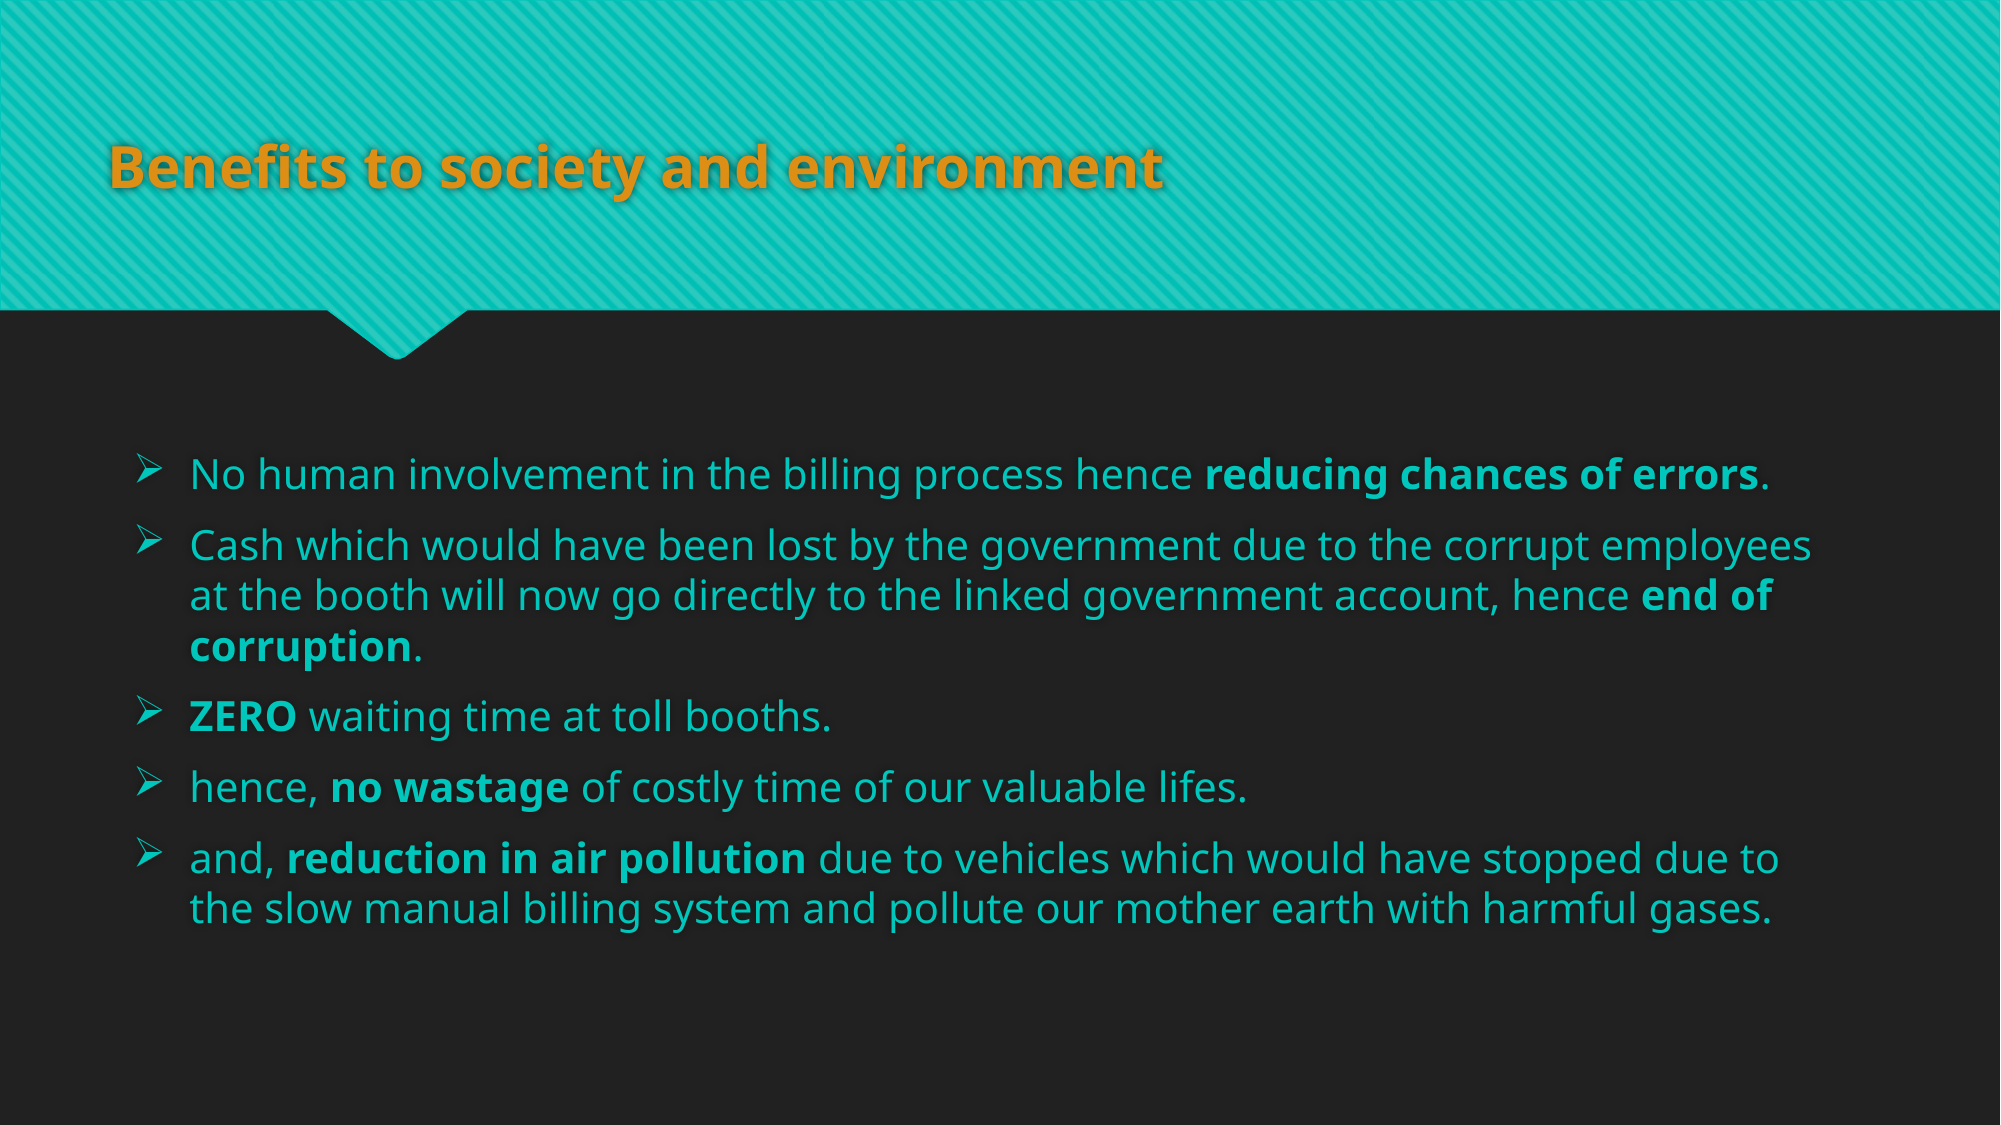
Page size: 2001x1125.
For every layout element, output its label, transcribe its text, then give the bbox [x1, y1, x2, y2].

title Benefits to society and environment [92, 49, 1827, 209]
list No human involvement in the billing process hence reducing chances of errors. Cash which would have been lost by the government due to the corrupt employees at the booth will now go directly to the linked government account, hence end of corruption. ZERO waiting time at toll booths. hence, no wastage of costly time of our valuable lifes. and, reduction in air pollution due to vehicles which would have stopped due to the slow manual billing system and pollute our mother earth with harmful gases. [118, 427, 1850, 1024]
